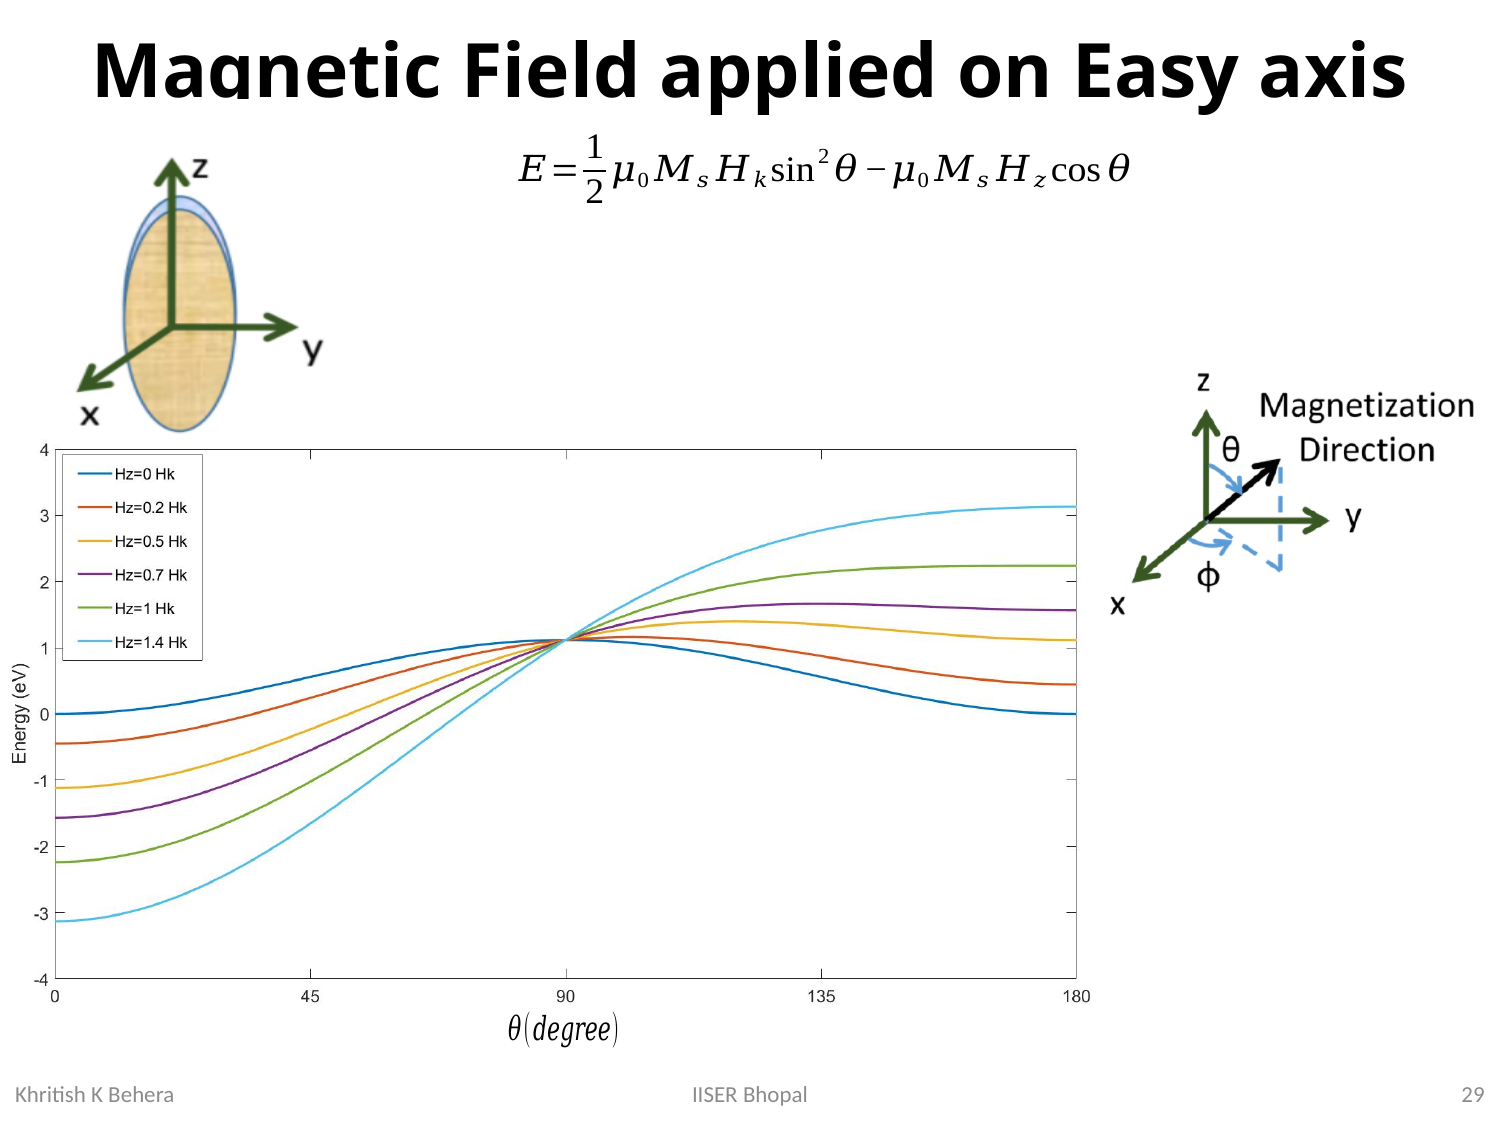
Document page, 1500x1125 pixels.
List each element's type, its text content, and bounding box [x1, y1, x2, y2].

footer IISER Bhopal [496, 1063, 1004, 1124]
slide_number Khritish K Behera [0, 1063, 338, 1124]
title Magnetic Field applied on Easy axis [0, 1, 1500, 146]
slide_number 29 [1162, 1063, 1500, 1124]
picture [0, 99, 1474, 1010]
